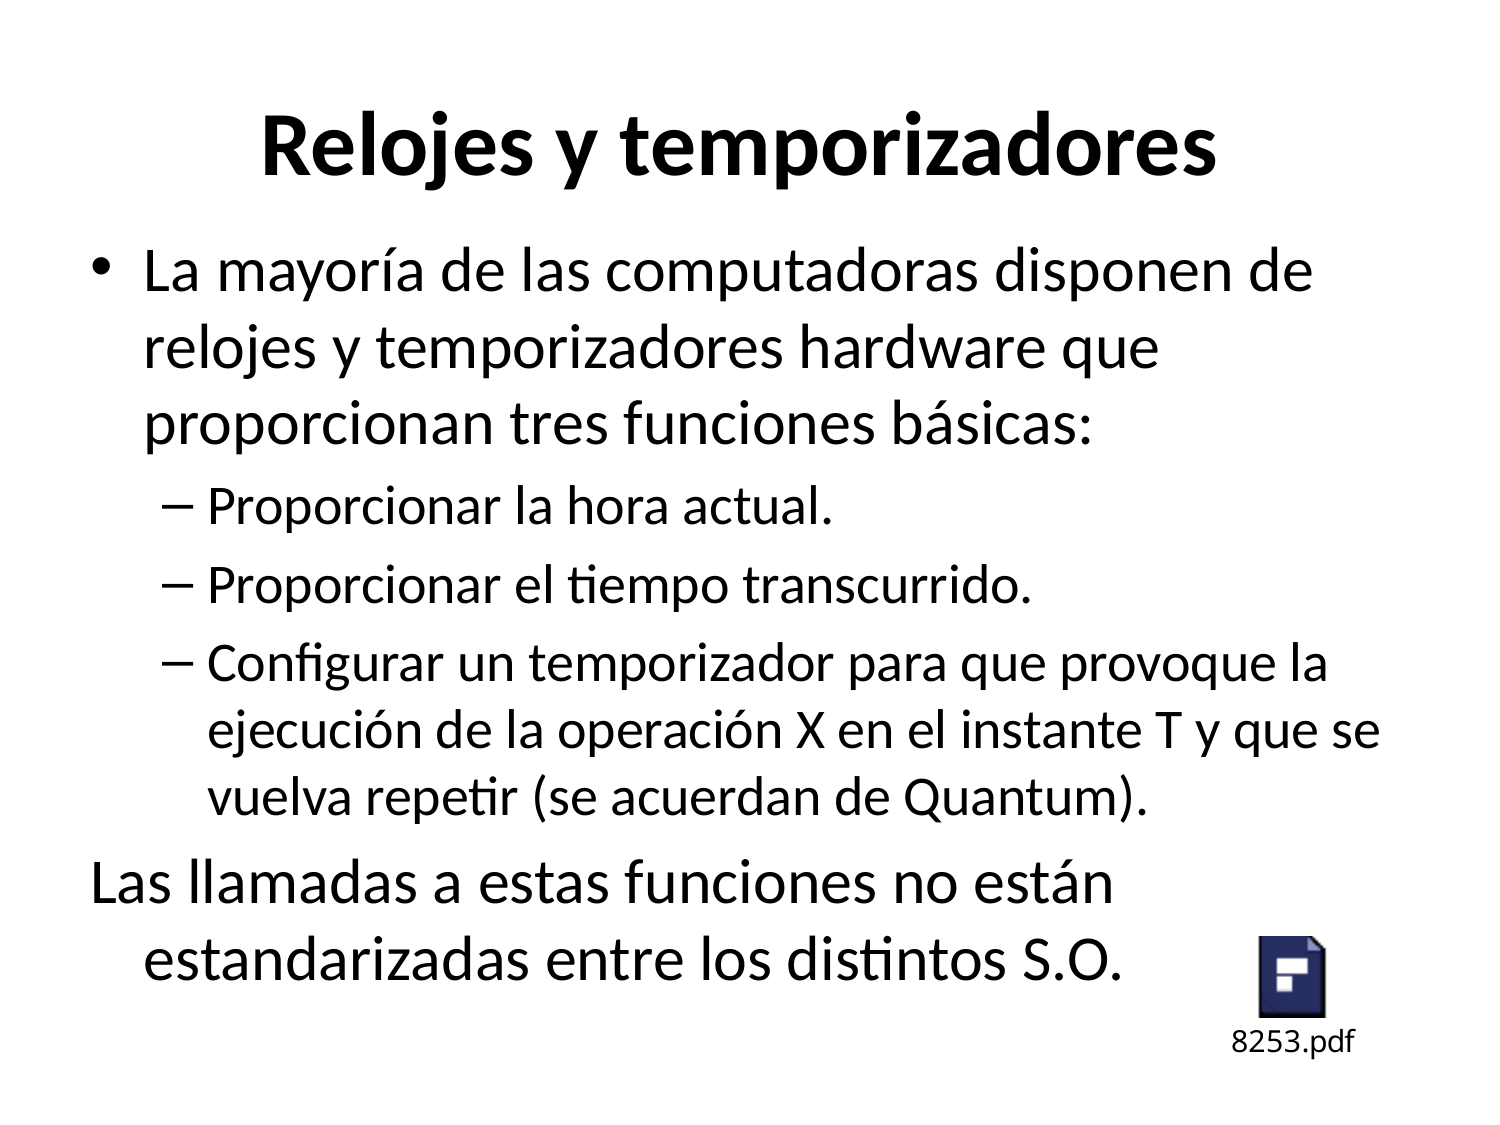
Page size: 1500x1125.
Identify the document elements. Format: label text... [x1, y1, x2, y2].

list La mayoría de las computadoras disponen de relojes y temporizadores hardware que proporcionan tres funciones básicas: Proporcionar la hora actual. Proporcionar el tiempo transcurrido. Configurar un temporizador para que provoque la ejecución de la operación X en el ins­tante T y que se vuelva repetir (se acuerdan de Quantum). Las llamadas a estas funciones no están estandarizadas entre los distintos S.O. [75, 219, 1425, 1005]
title Relojes y temporizadores [75, 45, 1425, 219]
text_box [1221, 935, 1364, 1071]
